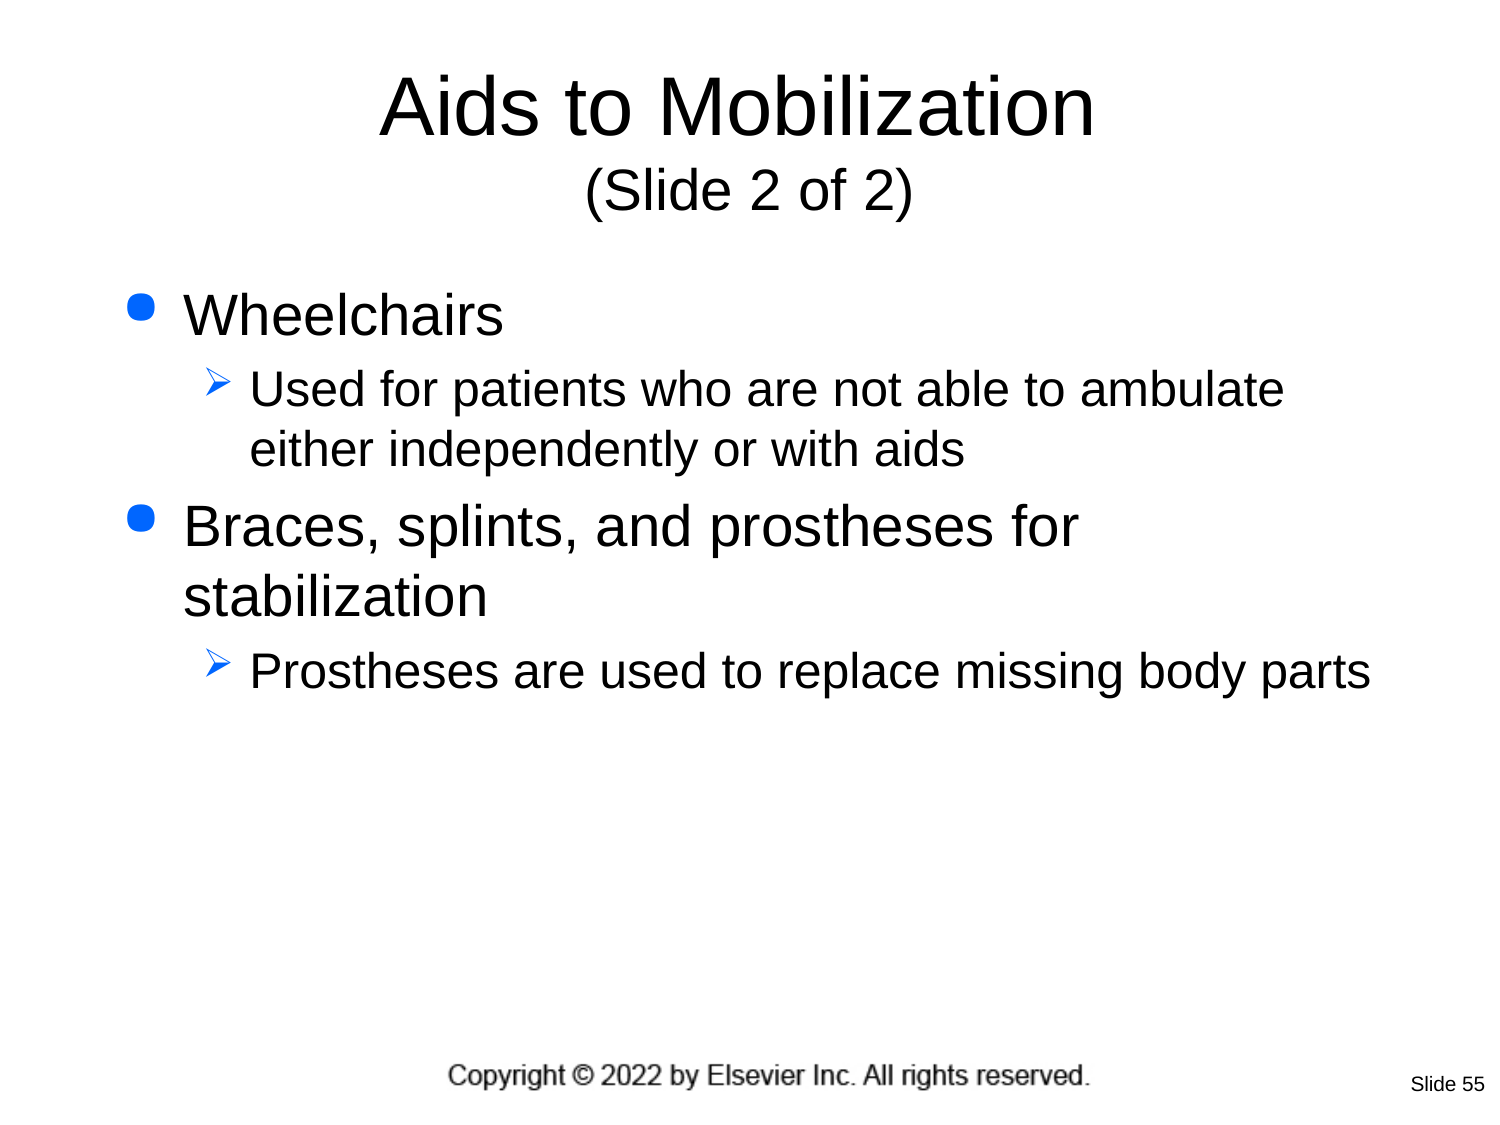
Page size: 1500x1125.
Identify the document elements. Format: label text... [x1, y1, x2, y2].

slide_number Slide 55 [1188, 1063, 1500, 1125]
picture [433, 1049, 1108, 1101]
title Aids to Mobilization (Slide 2 of 2) [112, 37, 1388, 238]
list Wheelchairs Used for patients who are not able to ambulate either independently or with aids Braces, splints, and prostheses for stabilization Prostheses are used to replace missing body parts [112, 269, 1388, 1000]
